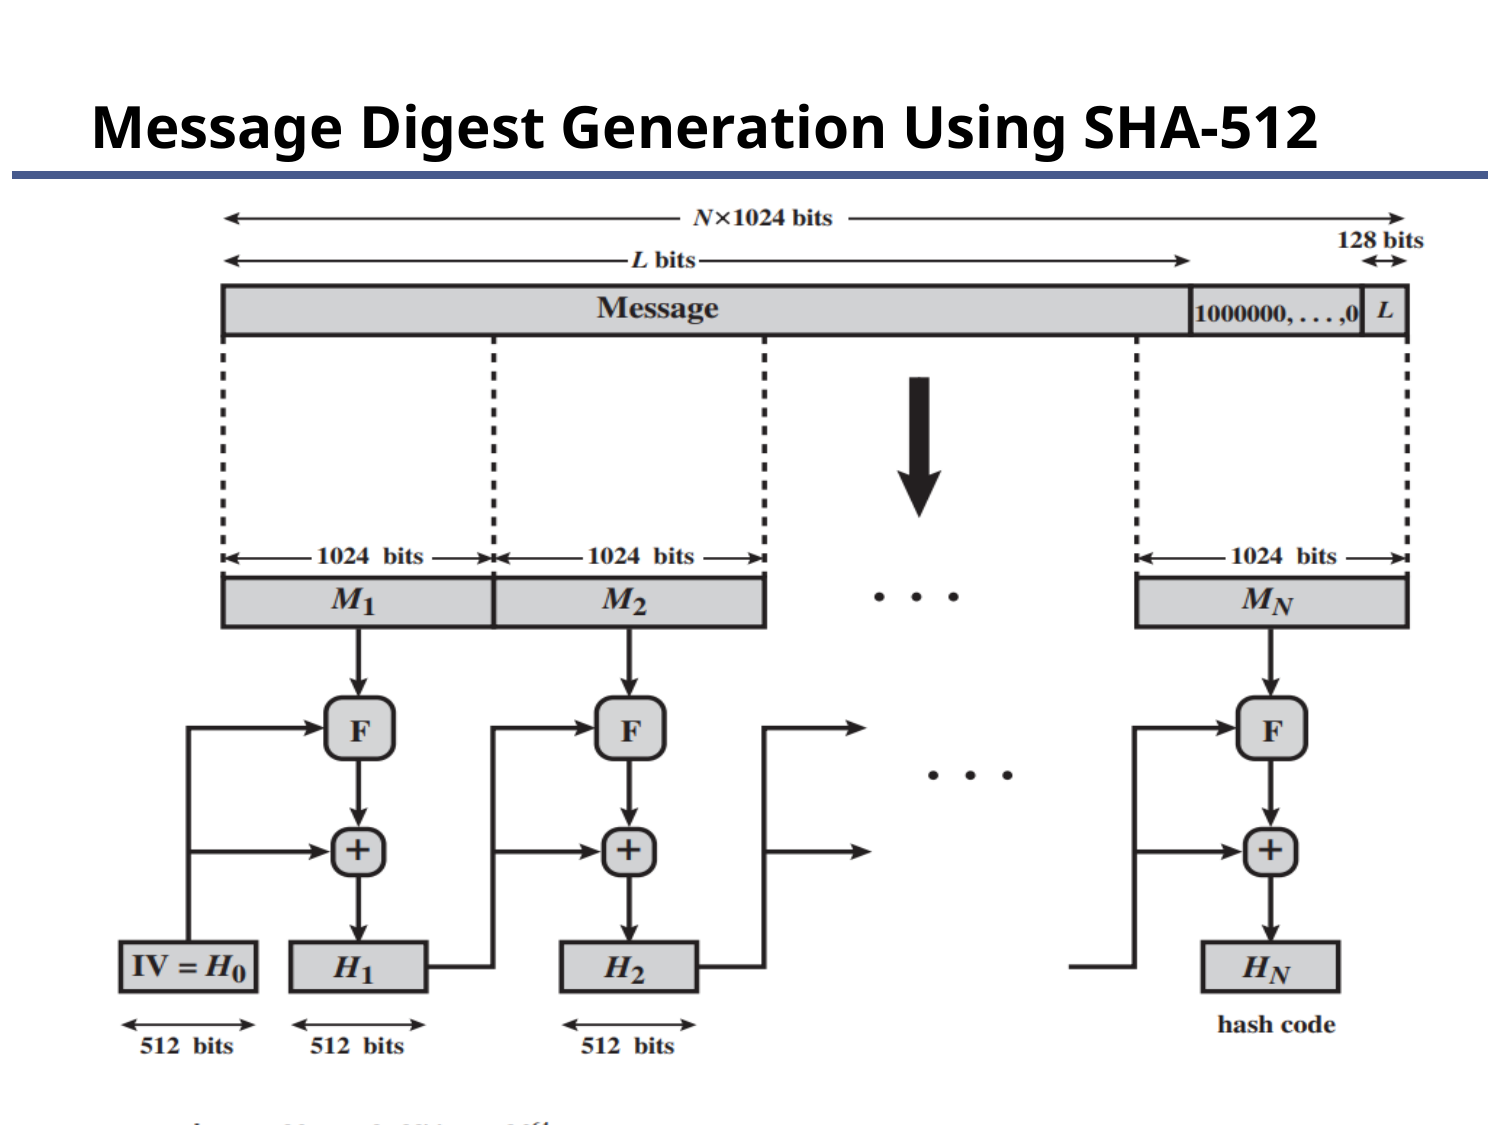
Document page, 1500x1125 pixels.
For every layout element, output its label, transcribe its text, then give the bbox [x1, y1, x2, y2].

title Message Digest Generation Using SHA-512 [75, 50, 1425, 168]
picture [0, 194, 1500, 1125]
